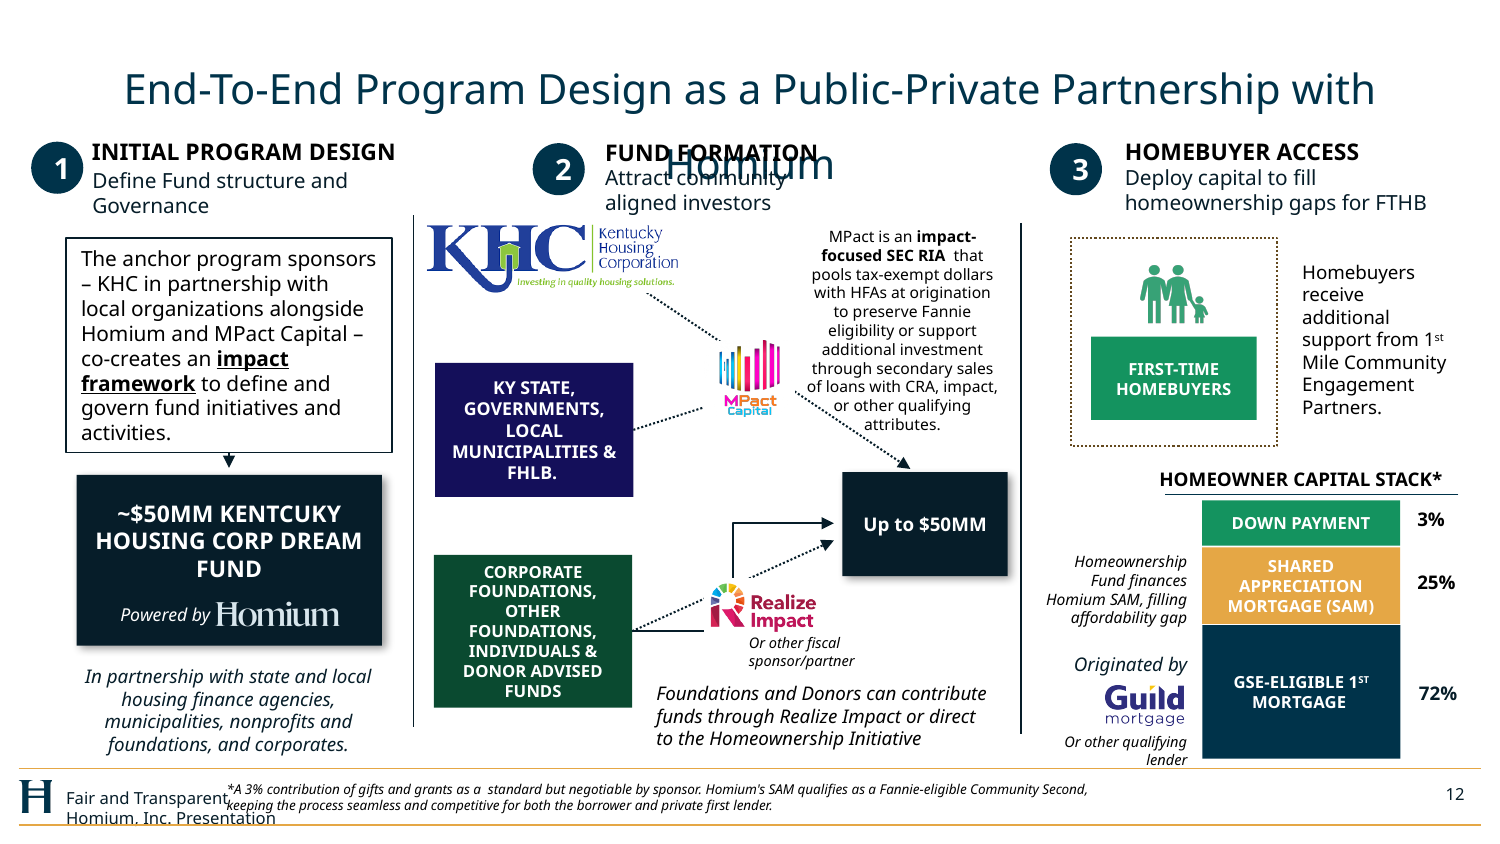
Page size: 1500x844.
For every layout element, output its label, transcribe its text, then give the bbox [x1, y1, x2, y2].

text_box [646, 292, 911, 470]
text_box Or other qualifying lender [1005, 725, 1203, 776]
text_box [633, 404, 712, 431]
text_box In partnership with state and local housing finance agencies, municipalities, nonprofits and foundations, and corporates. [63, 658, 393, 762]
text_box 3 [1047, 141, 1104, 198]
text_box Or other fiscal sponsor/partner [734, 626, 931, 677]
picture [425, 224, 678, 293]
text_box *A 3% contribution of gifts and grants as a standard but negotiable by sponsor. Homium's SAM qualifies as a Fannie-eligible Community Second, keeping the process seamless and competitive for both the borrower and private first lender. [211, 773, 1115, 821]
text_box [1070, 237, 1278, 447]
text_box Foundations and Donors can contribute funds through Realize Impact or direct to the Homeownership Initiative [641, 674, 1008, 757]
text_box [631, 522, 835, 632]
text_box ~$50MM KENTCUKY HOUSING CORP DREAM FUND [75, 473, 384, 648]
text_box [1201, 499, 1484, 546]
text_box MPact is an impact-focused SEC RIA that pools tax-exempt dollars with HFAs at origination to preserve Fannie eligibility or support additional investment through secondary sales of loans with CRA, impact, or other qualifying attributes. [789, 219, 1016, 441]
picture [703, 578, 822, 635]
text_box The anchor program sponsors – KHC in partnership with local organizations alongside Homium and MPact Capital – co-creates an impact framework to define and govern fund initiatives and activities. [66, 237, 392, 453]
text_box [105, 593, 343, 637]
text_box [1201, 554, 1484, 624]
text_box INITIAL PROGRAM DESIGN [77, 129, 443, 173]
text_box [1058, 624, 1486, 760]
text_box Homebuyers receive additional support from 1st Mile Community Engagement Partners. [1287, 253, 1466, 426]
text_box Up to $50MM [840, 470, 1010, 578]
text_box KY STATE, GOVERNMENTS, LOCAL MUNICIPALITIES & FHLB. [433, 361, 635, 499]
text_box CORPORATE FOUNDATIONS, OTHER FOUNDATIONS, INDIVIDUALS & DONOR ADVISED FUNDS [432, 553, 634, 710]
text_box Define Fund structure and Governance [76, 170, 428, 216]
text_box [532, 131, 876, 212]
text_box Homeownership Fund finances Homium SAM, filling affordability gap [1026, 544, 1196, 635]
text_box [1109, 129, 1459, 211]
text_box 12 [1389, 776, 1480, 816]
text_box 1 [29, 139, 77, 196]
picture [703, 340, 796, 417]
text_box HOMEOWNER CAPITAL STACK* [1142, 459, 1459, 498]
text_box End-To-End Program Design as a Public-Private Partnership with Homium [66, 22, 1434, 115]
